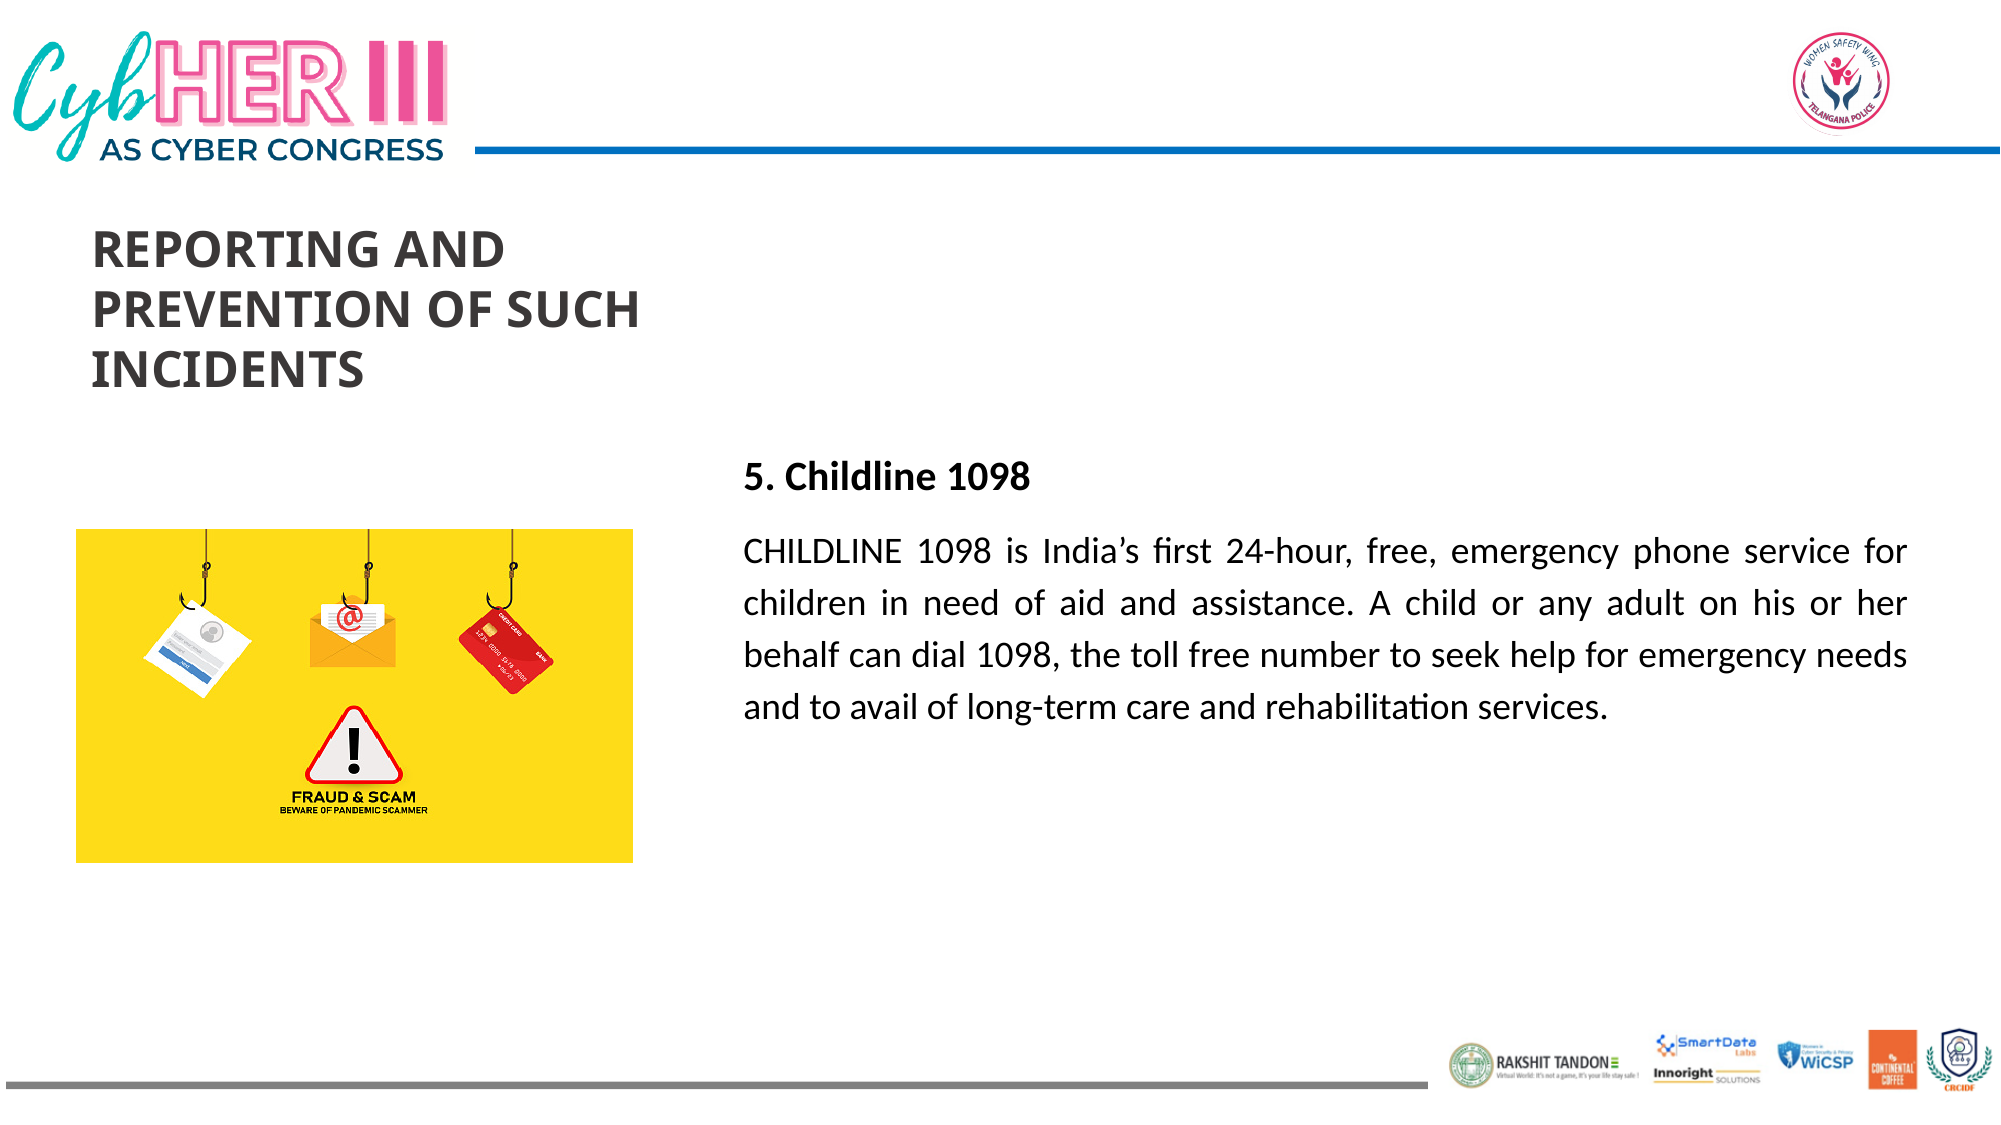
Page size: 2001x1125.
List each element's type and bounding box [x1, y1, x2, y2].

picture [76, 529, 633, 863]
picture [1428, 1015, 2000, 1112]
picture [1787, 26, 1895, 136]
text_box [5, 25, 2000, 1090]
